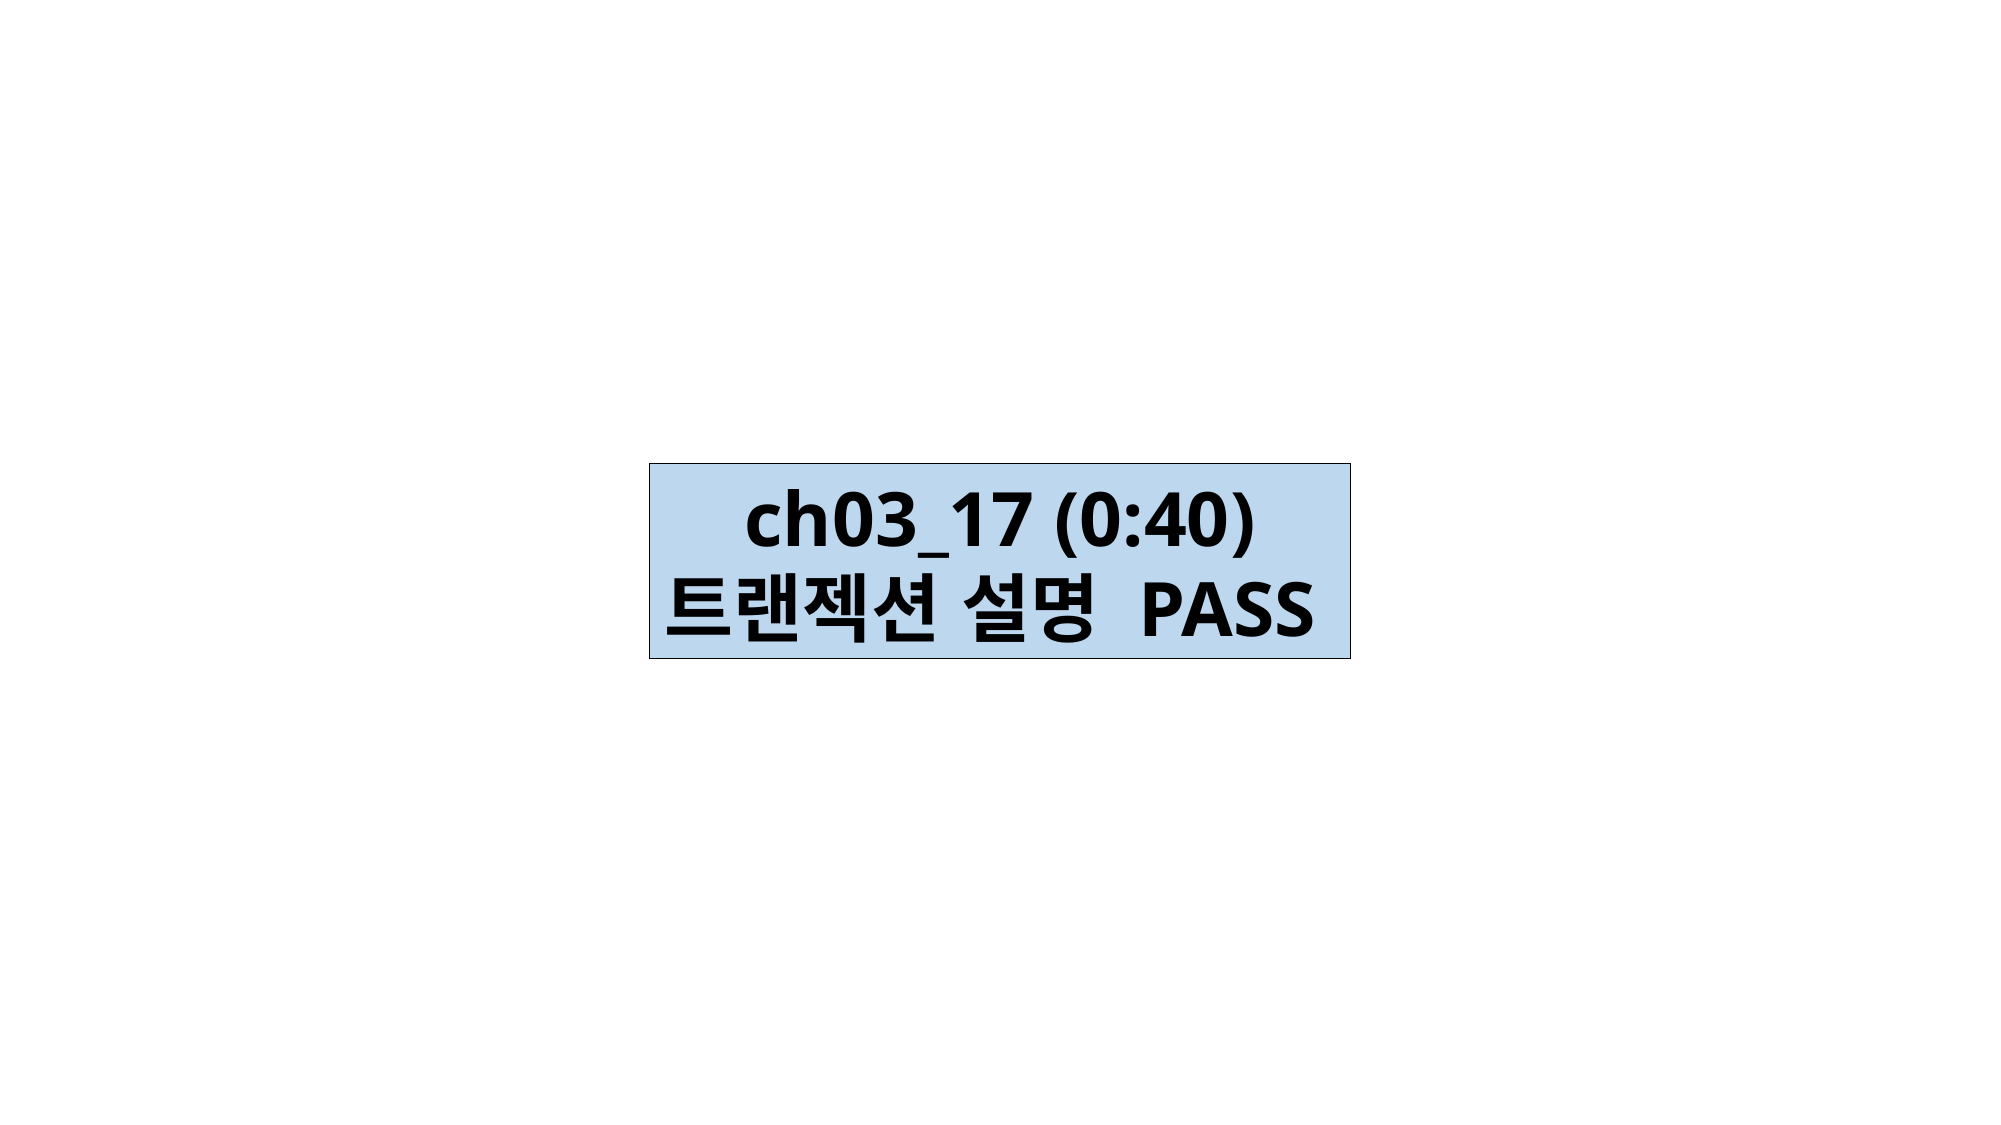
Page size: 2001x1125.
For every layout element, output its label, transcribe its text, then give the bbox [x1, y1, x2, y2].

text_box ch03_17 (0:40) 트랜젝션 설명 PASS [649, 463, 1351, 659]
